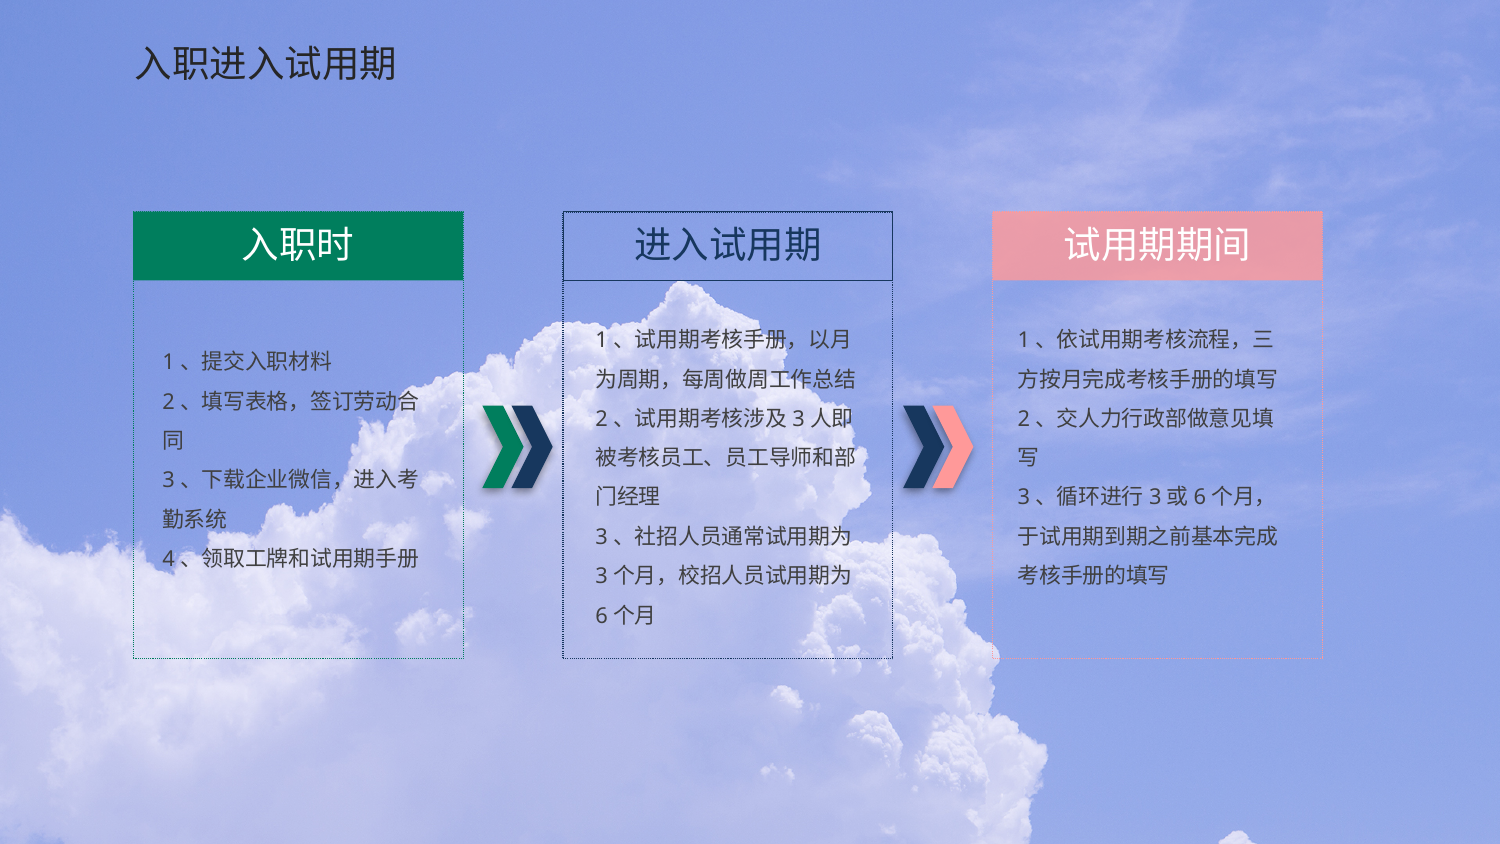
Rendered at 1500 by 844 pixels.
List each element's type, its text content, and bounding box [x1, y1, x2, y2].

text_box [132, 211, 553, 660]
text_box [0, 0, 1500, 844]
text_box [562, 211, 974, 660]
text_box 入职进入试用期 [120, 32, 413, 93]
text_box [992, 211, 1323, 660]
